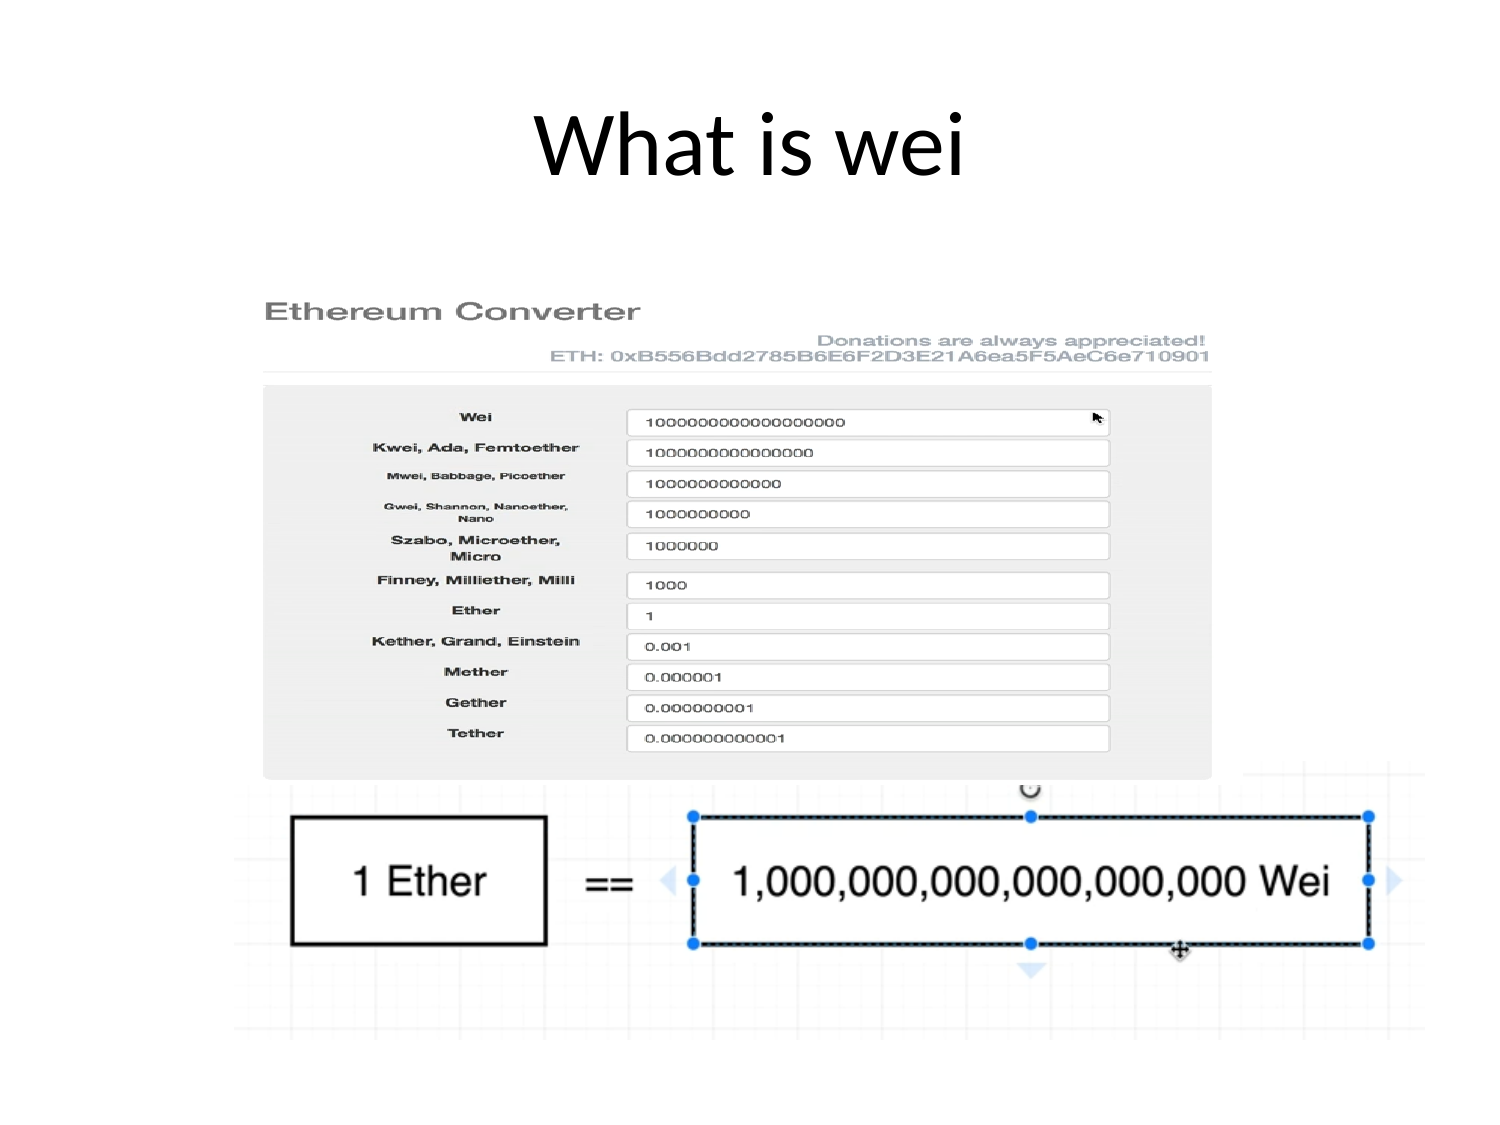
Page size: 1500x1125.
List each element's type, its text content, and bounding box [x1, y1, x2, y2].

title What is wei [75, 45, 1425, 233]
picture [217, 292, 1426, 1040]
